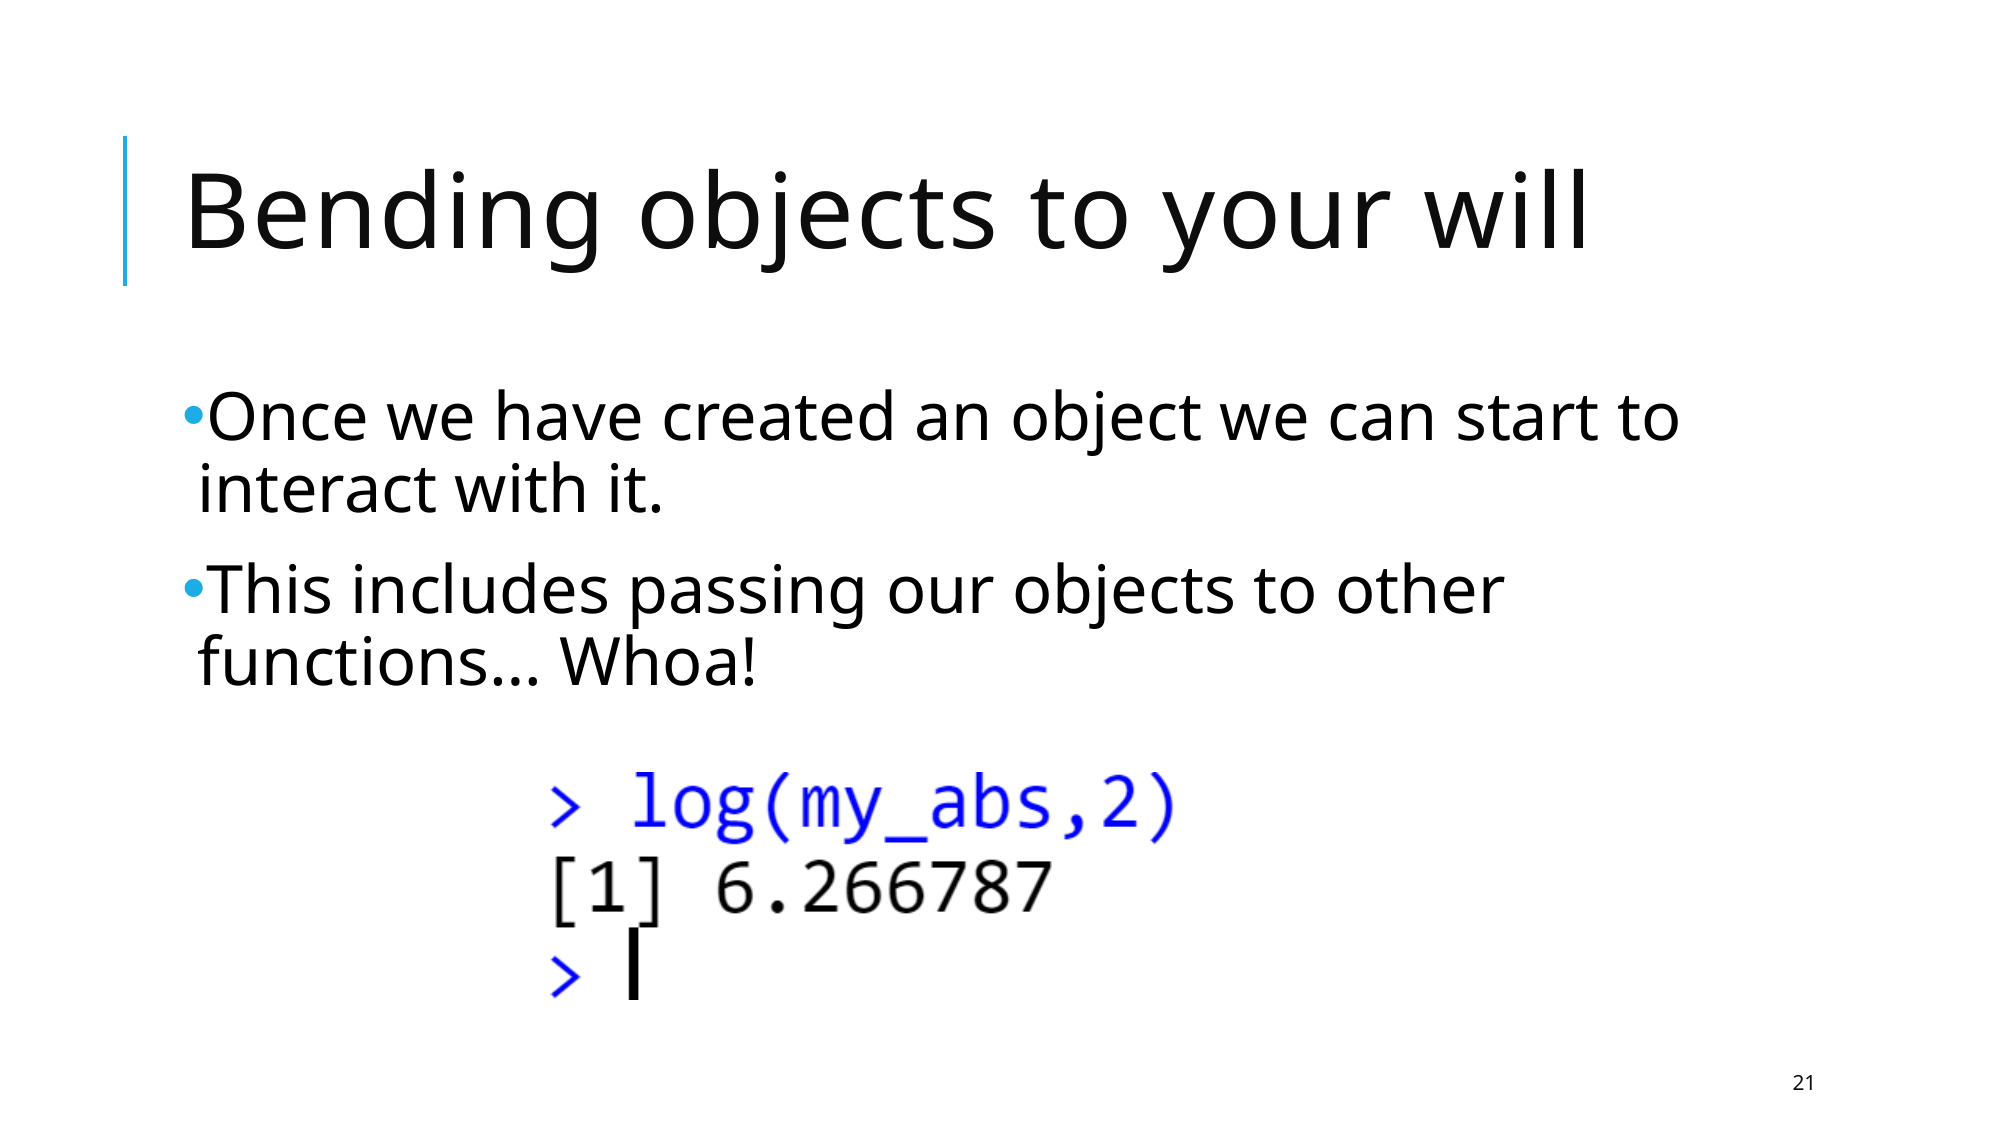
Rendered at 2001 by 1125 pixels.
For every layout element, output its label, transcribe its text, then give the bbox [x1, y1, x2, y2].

title Bending objects to your will [168, 96, 1763, 342]
text_box Once we have created an object we can start to interact with it. This includes passing our objects to other functions… Whoa! [168, 374, 1800, 1035]
slide_number 21 [1777, 1061, 1938, 1107]
picture [529, 772, 1207, 1000]
